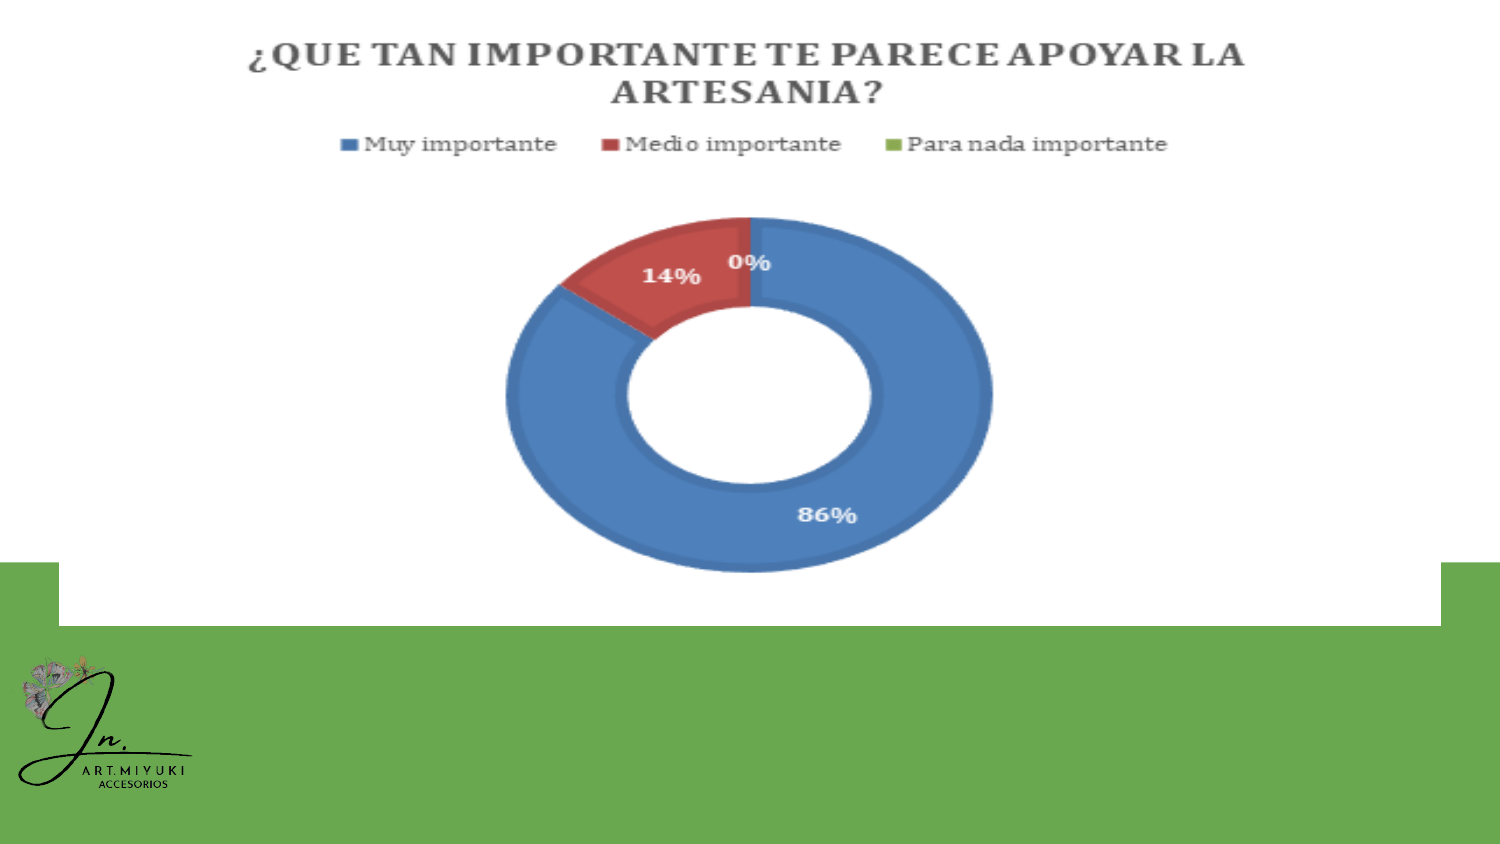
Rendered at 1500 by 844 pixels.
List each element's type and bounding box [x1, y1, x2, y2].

picture [0, 646, 199, 844]
picture [59, 18, 1441, 626]
